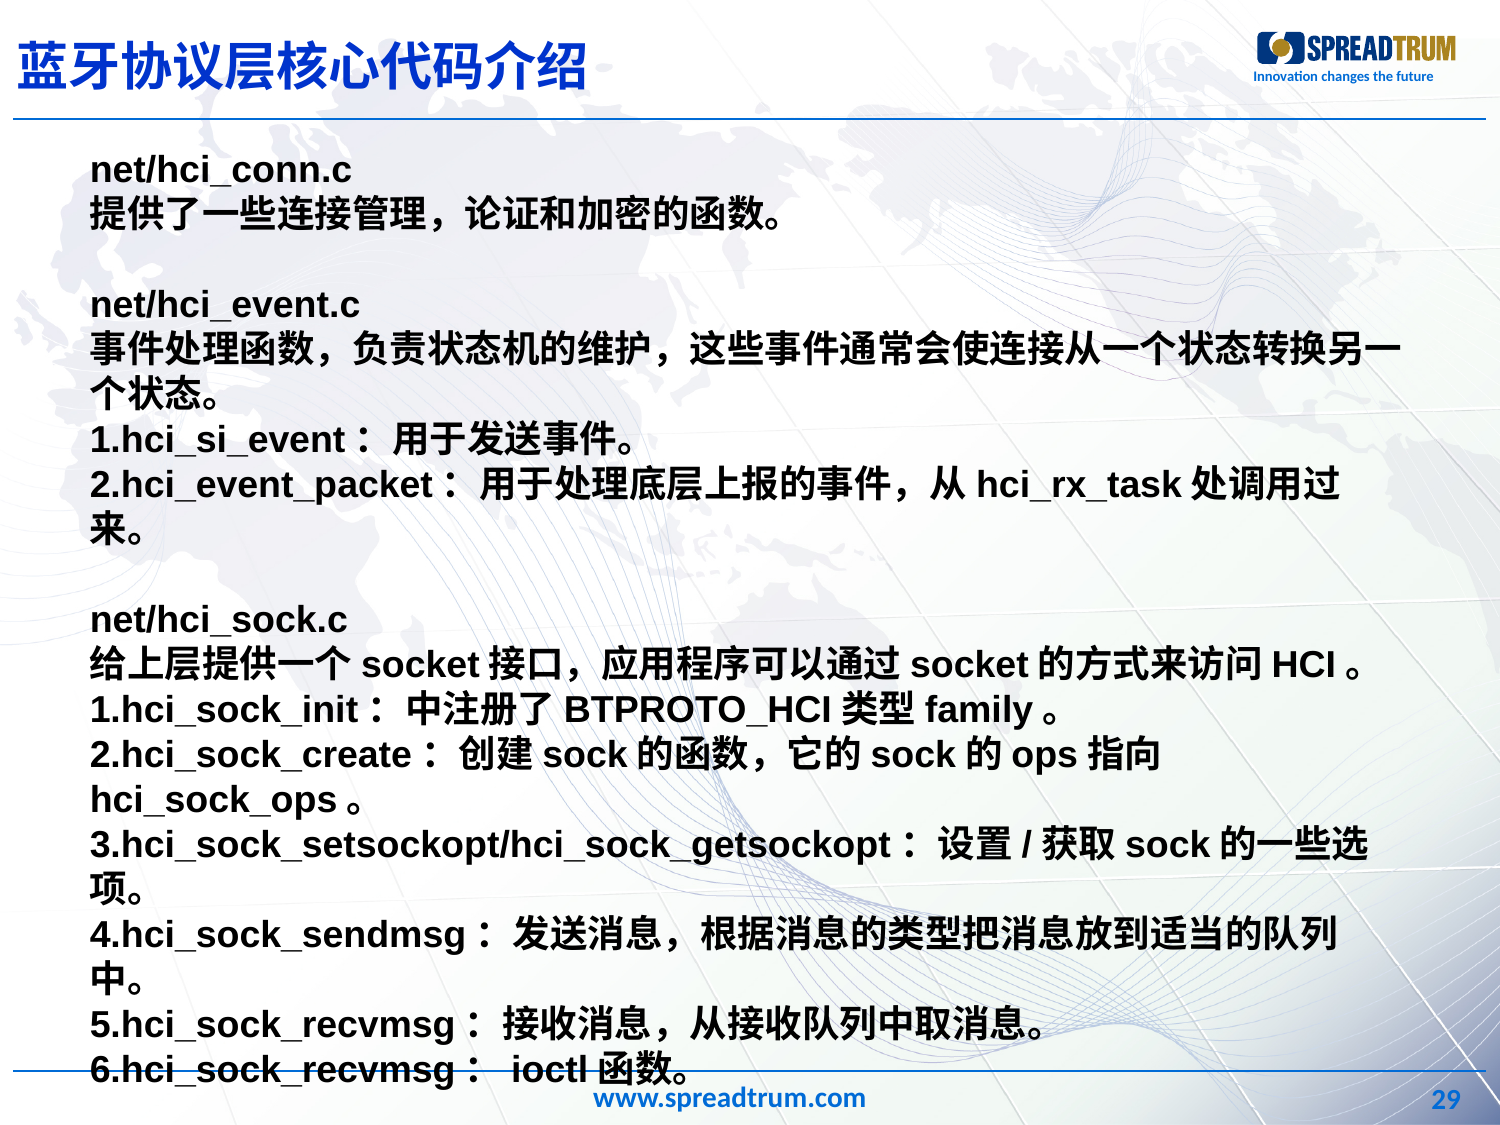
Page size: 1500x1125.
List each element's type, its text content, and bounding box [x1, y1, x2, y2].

text_box 蓝牙协议层核心代码介绍 [2, 0, 1032, 159]
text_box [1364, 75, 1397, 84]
picture [0, 0, 1500, 1125]
text_box net/hci_conn.c 提供了一些连接管理，论证和加密的函数。 net/hci_event.c 事件处理函数，负责状态机的维护，这些事件通常会使连接从一个状态转换另一个状态。 1.hci_si_event：用于发送事件。 2.hci_event_packet：用于处理底层上报的事件，从hci_rx_task处调用过来。 net/hci_sock.c 给上层提供一个socket接口，应用程序可以通过socket的方式来访问HCI。 1.hci_sock_init：中注册了BTPROTO_HCI类型family。 2.hci_sock_create：创建sock的函数，它的sock的ops指向hci_sock_ops。 3.hci_sock_setsockopt/hci_sock_getsockopt：设置/获取sock的一些选项。 4.hci_sock_sendmsg：发送消息，根据消息的类型把消息放到适当的队列中。 5.hci_sock_recvmsg：接收消息，从接收队列中取消息。 6.hci_sock_recvmsg：ioctl函数。 net/hci_sysfs.c 提供一些sysfs文件系统接口。 [75, 137, 1425, 1005]
